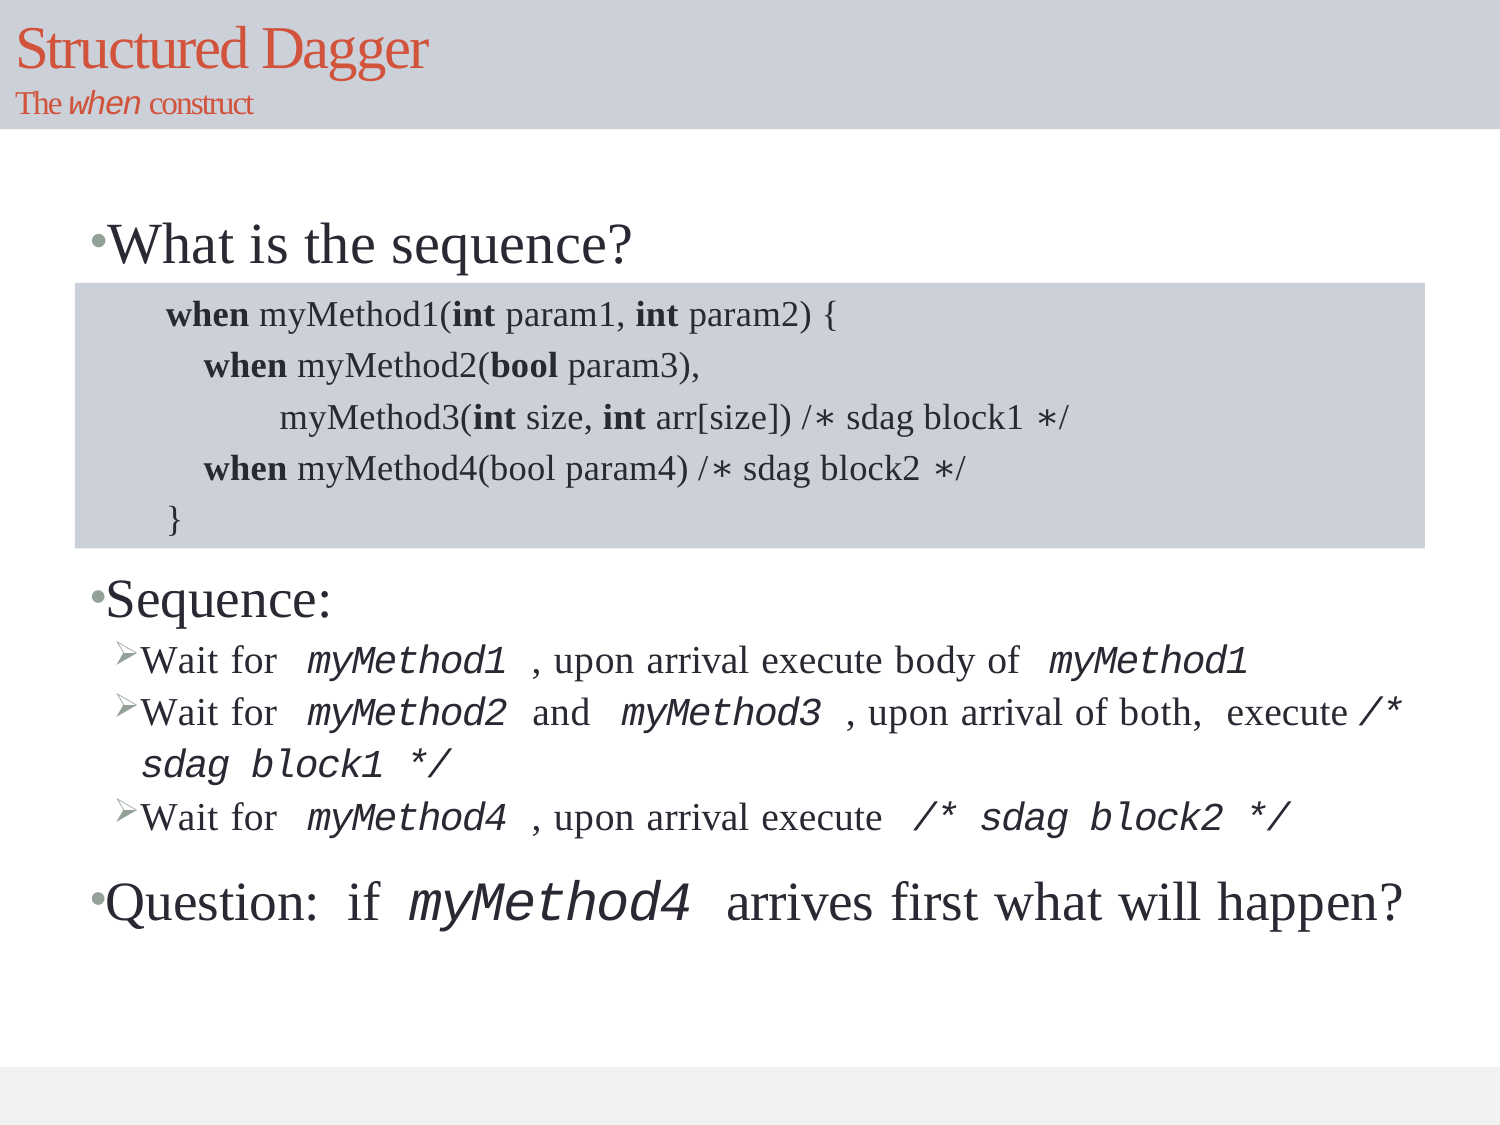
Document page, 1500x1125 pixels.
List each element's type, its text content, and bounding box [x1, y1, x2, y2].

text_box What is the sequence? [74, 198, 1425, 283]
list Sequence: Wait for myMethod1 , upon arrival execute body of myMethod1 Wait for myMethod2 and myMethod3 , upon arrival of both, execute /* sdag block1 */ Wait for myMethod4 , upon arrival execute /* sdag block2 */ Question: if myMethod4 arrives first what will happen? [75, 549, 1425, 997]
text_box when myMethod1(int param1, int param2) { when myMethod2(bool param3), myMethod3(int size, int arr[size]) /∗ sdag block1 ∗/ when myMethod4(bool param4) /∗ sdag block2 ∗/ } [74, 283, 1425, 549]
title Structured Dagger The when construct [0, 0, 1500, 130]
